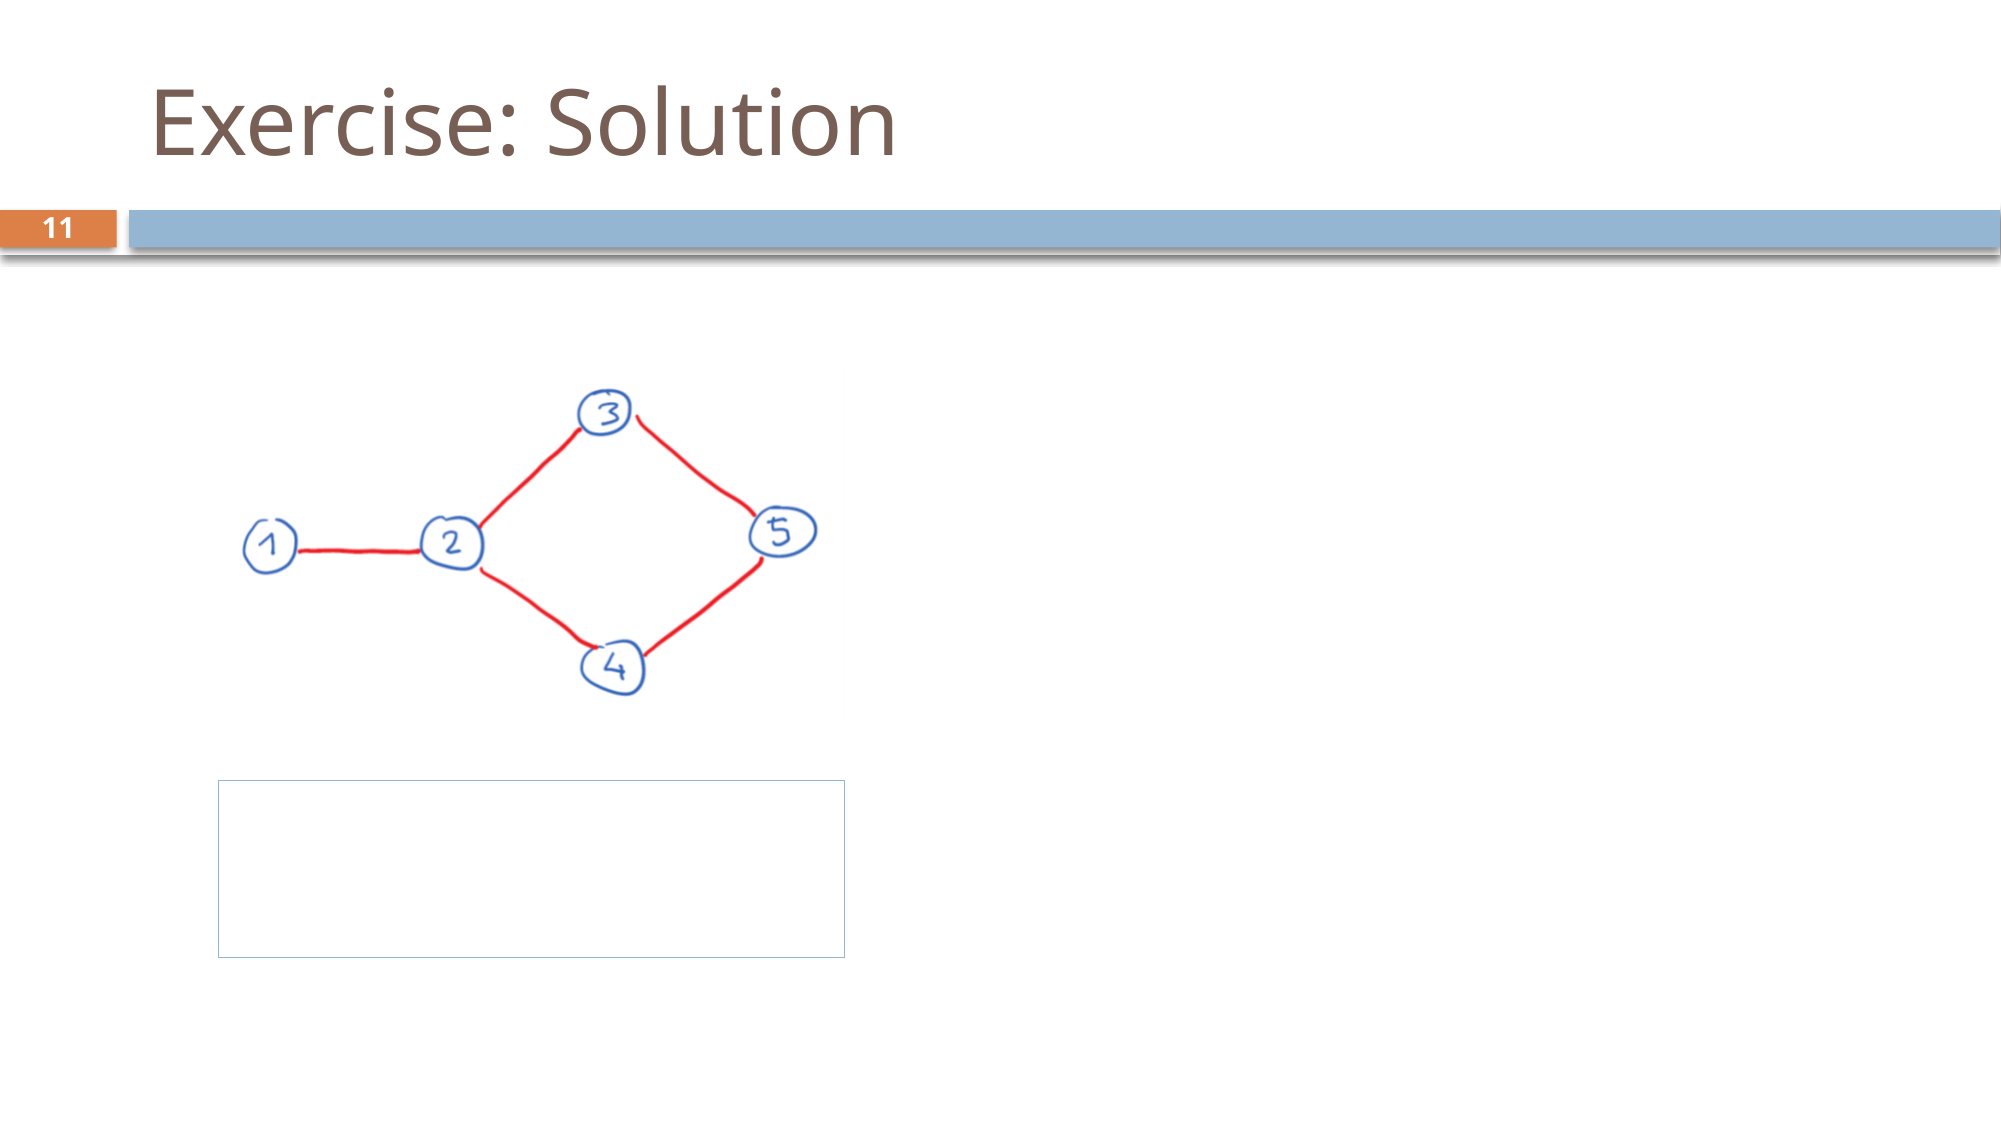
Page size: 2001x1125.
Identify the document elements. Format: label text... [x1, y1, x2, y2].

picture [218, 373, 845, 716]
title Exercise: Solution [133, 37, 1917, 200]
slide_number 11 [0, 208, 117, 249]
